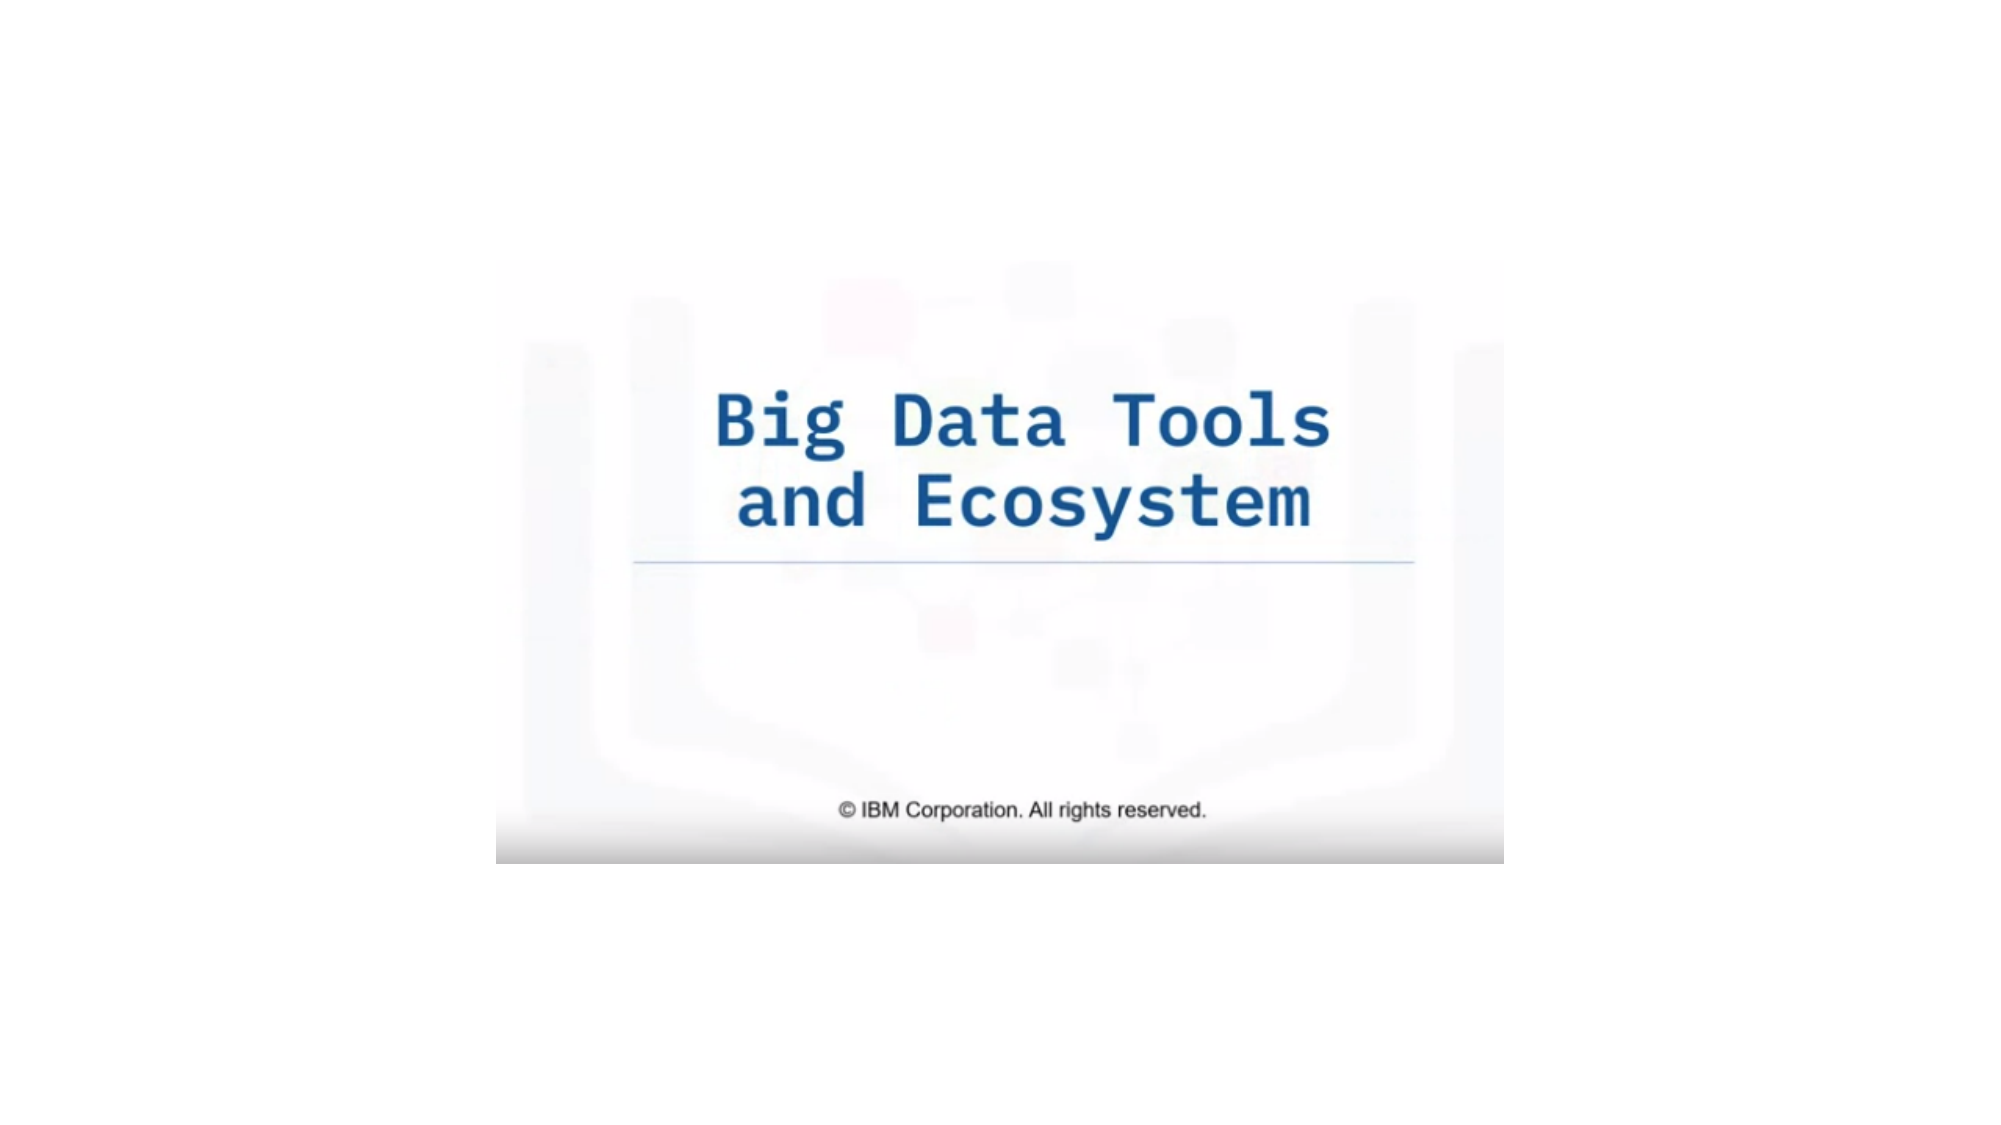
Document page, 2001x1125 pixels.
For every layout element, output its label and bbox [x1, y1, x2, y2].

picture [496, 260, 1504, 865]
